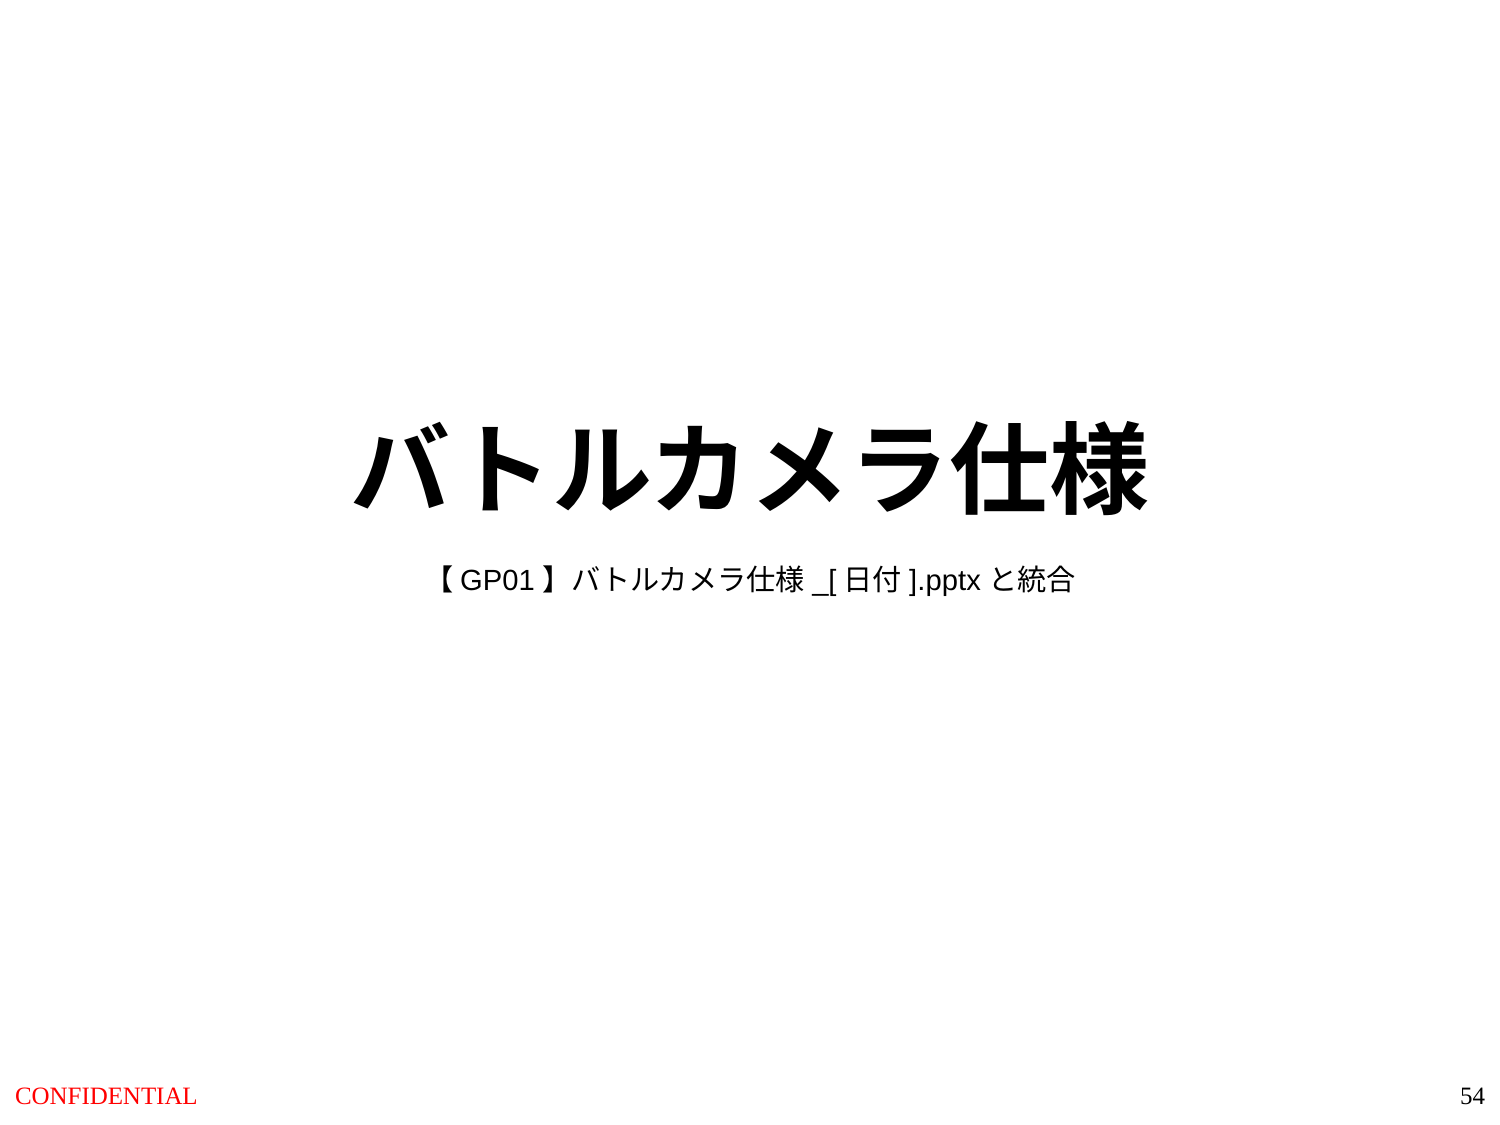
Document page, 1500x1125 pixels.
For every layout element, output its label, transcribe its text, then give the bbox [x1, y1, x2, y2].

slide_number 54 [1162, 1065, 1500, 1125]
text_box バトルカメラ仕様 【GP01】バトルカメラ仕様_[日付].pptxと統合 [335, 398, 1165, 604]
footer CONFIDENTIAL [0, 1065, 507, 1125]
